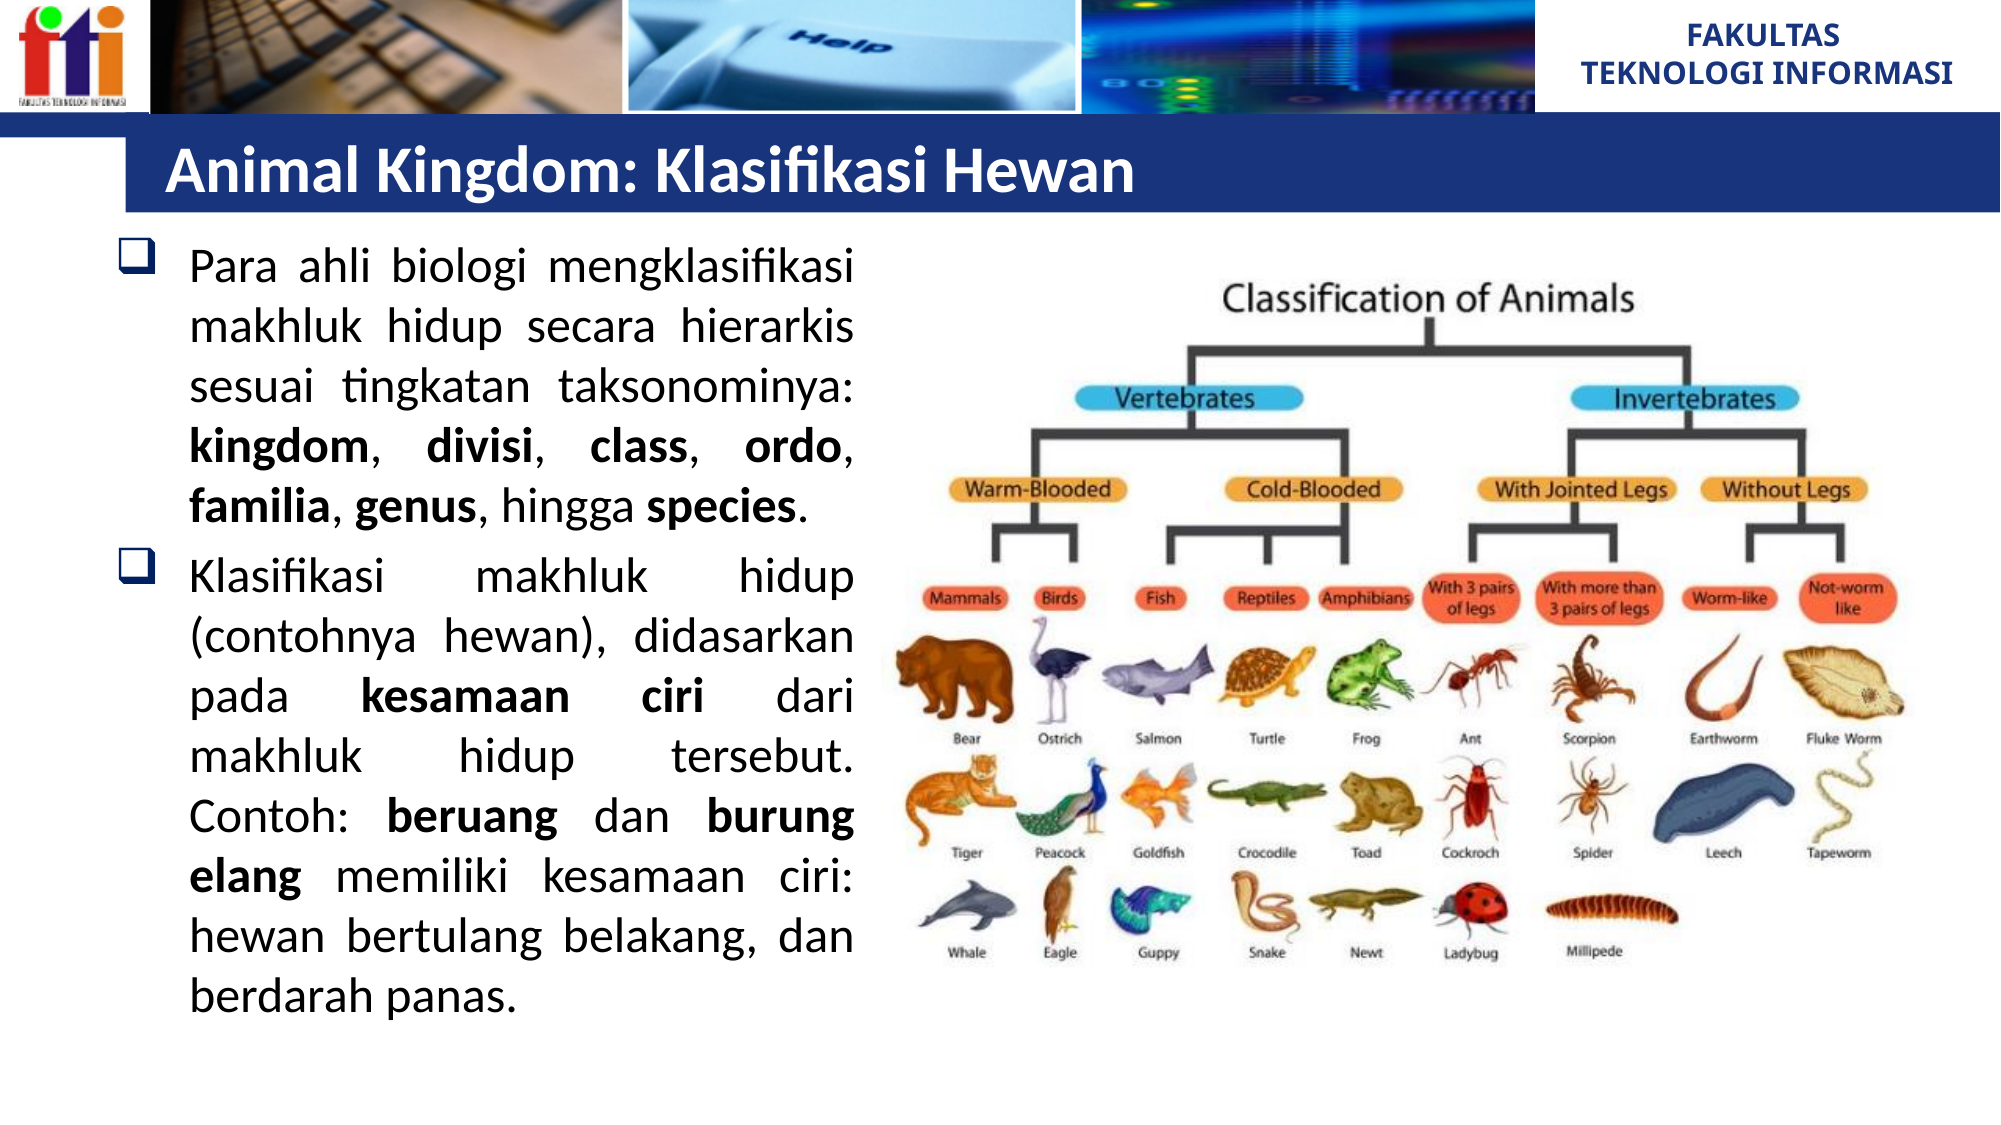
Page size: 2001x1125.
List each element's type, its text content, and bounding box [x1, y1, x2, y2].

picture [19, 6, 126, 106]
title Animal Kingdom: Klasifikasi Hewan [149, 119, 1934, 213]
list Para ahli biologi mengklasifikasi makhluk hidup secara hierarkis sesuai tingkatan taksonominya: kingdom, divisi, class, ordo, familia, genus, hingga species. Klasifikasi makhluk hidup (contohnya hewan), didasarkan pada kesamaan ciri dari makhluk hidup tersebut. Contoh: beruang dan burung elang memiliki kesamaan ciri: hewan bertulang belakang, dan berdarah panas. [99, 224, 871, 1038]
picture [149, 0, 1535, 114]
picture [881, 266, 1934, 969]
